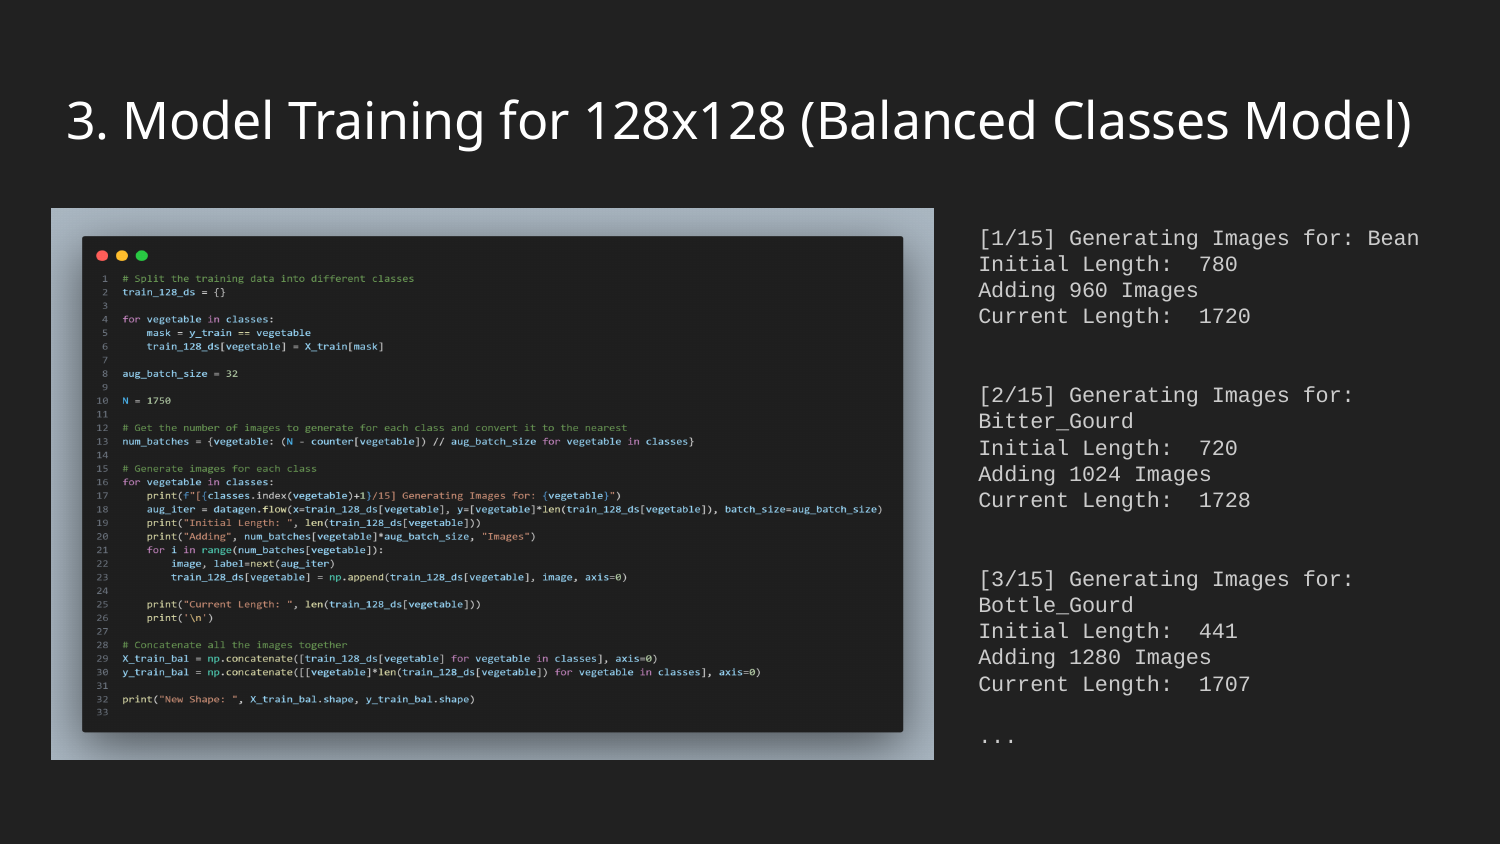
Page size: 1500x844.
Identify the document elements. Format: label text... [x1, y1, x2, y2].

picture [50, 208, 934, 761]
title 3. Model Training for 128x128 (Balanced Classes Model) [51, 72, 1449, 167]
text_box [1/15] Generating Images for: Bean Initial Length: 780 Adding 960 Images Current Length: 1720 [2/15] Generating Images for: Bitter_Gourd Initial Length: 720 Adding 1024 Images Current Length: 1728 [3/15] Generating Images for: Bottle_Gourd Initial Length: 441 Adding 1280 Images Current Length: 1707 ... [963, 208, 1456, 763]
